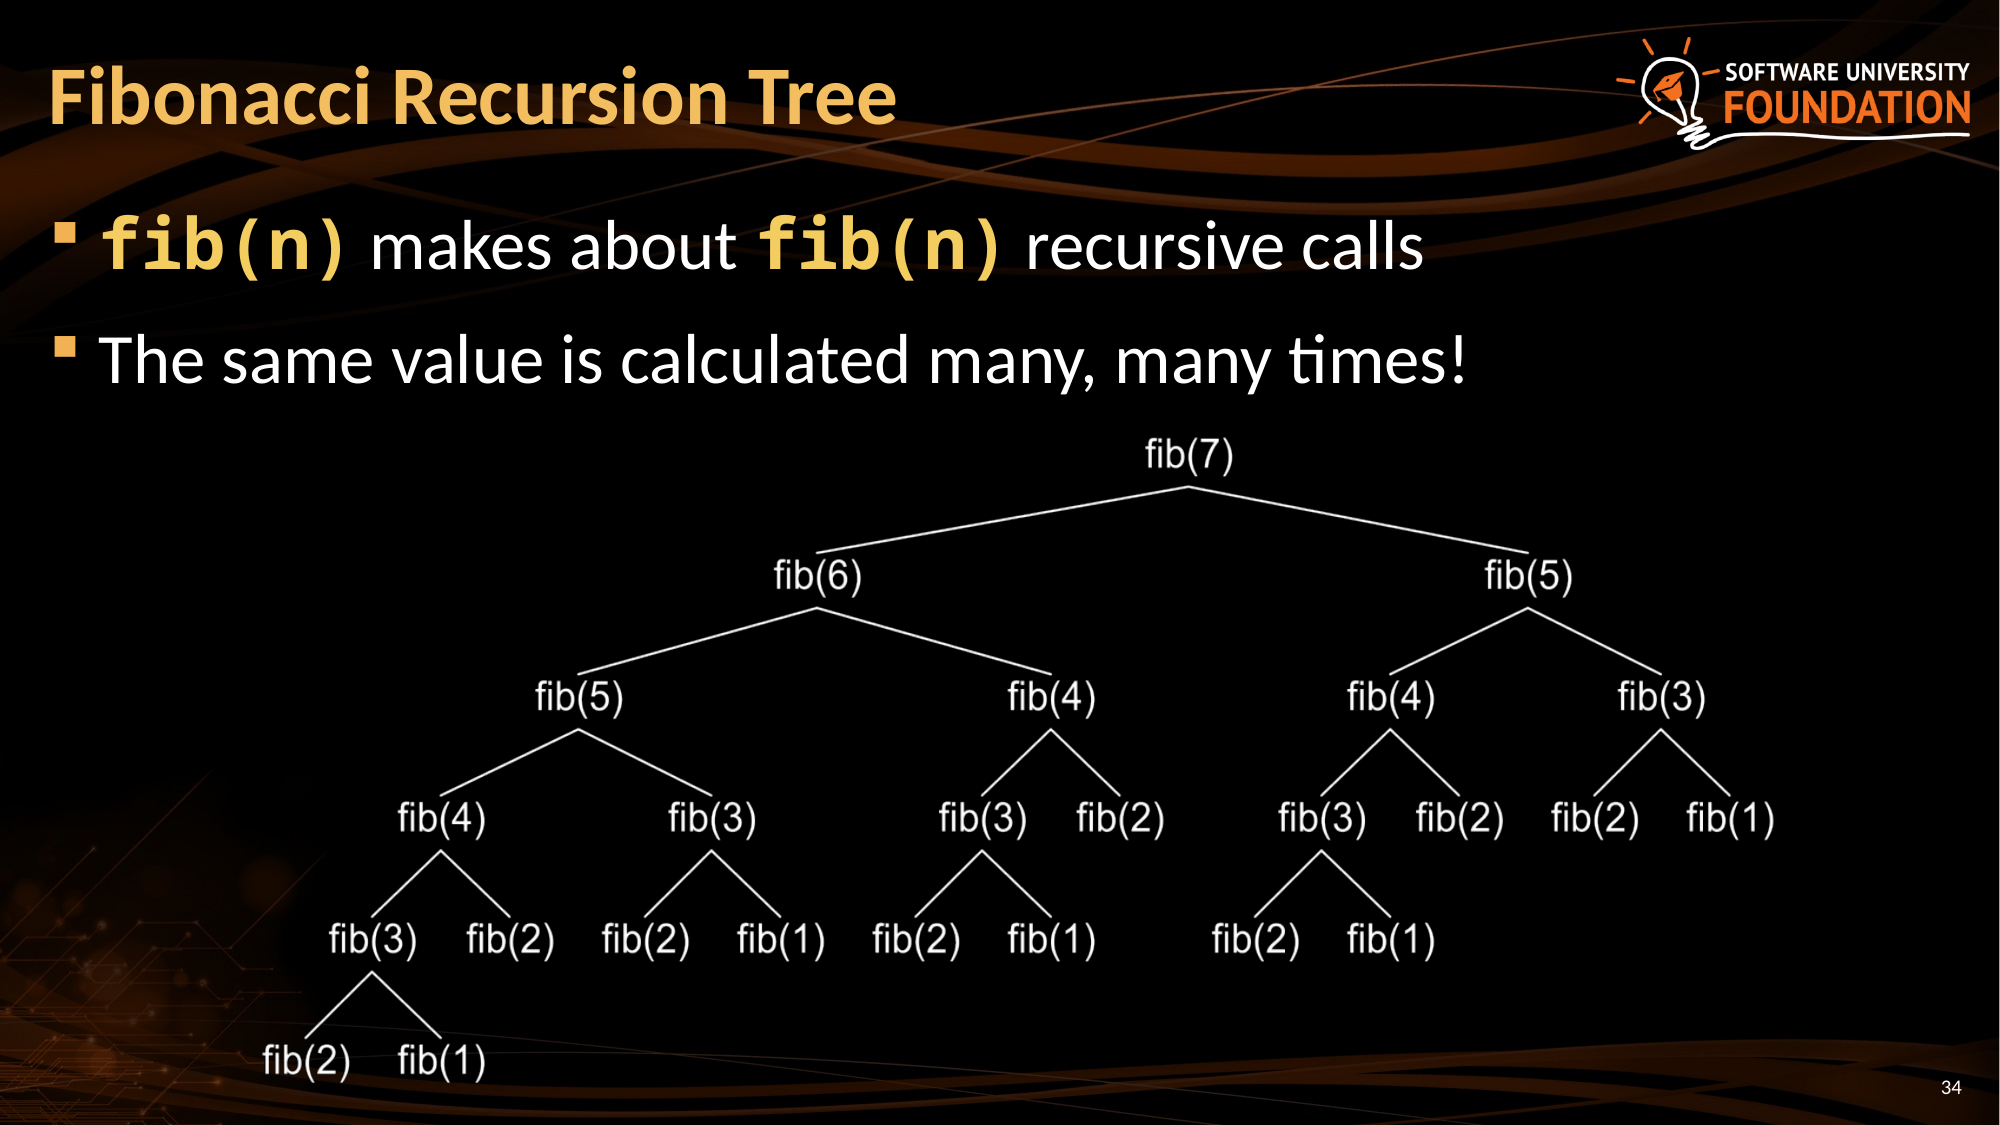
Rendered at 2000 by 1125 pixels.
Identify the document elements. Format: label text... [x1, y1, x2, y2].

list fib(n) makes about fib(n) recursive calls The same value is calculated many, many times! [31, 188, 1968, 1103]
slide_number 34 [1897, 1070, 1968, 1103]
picture [0, 0, 2000, 1125]
title Fibonacci Recursion Tree [30, 6, 1602, 189]
